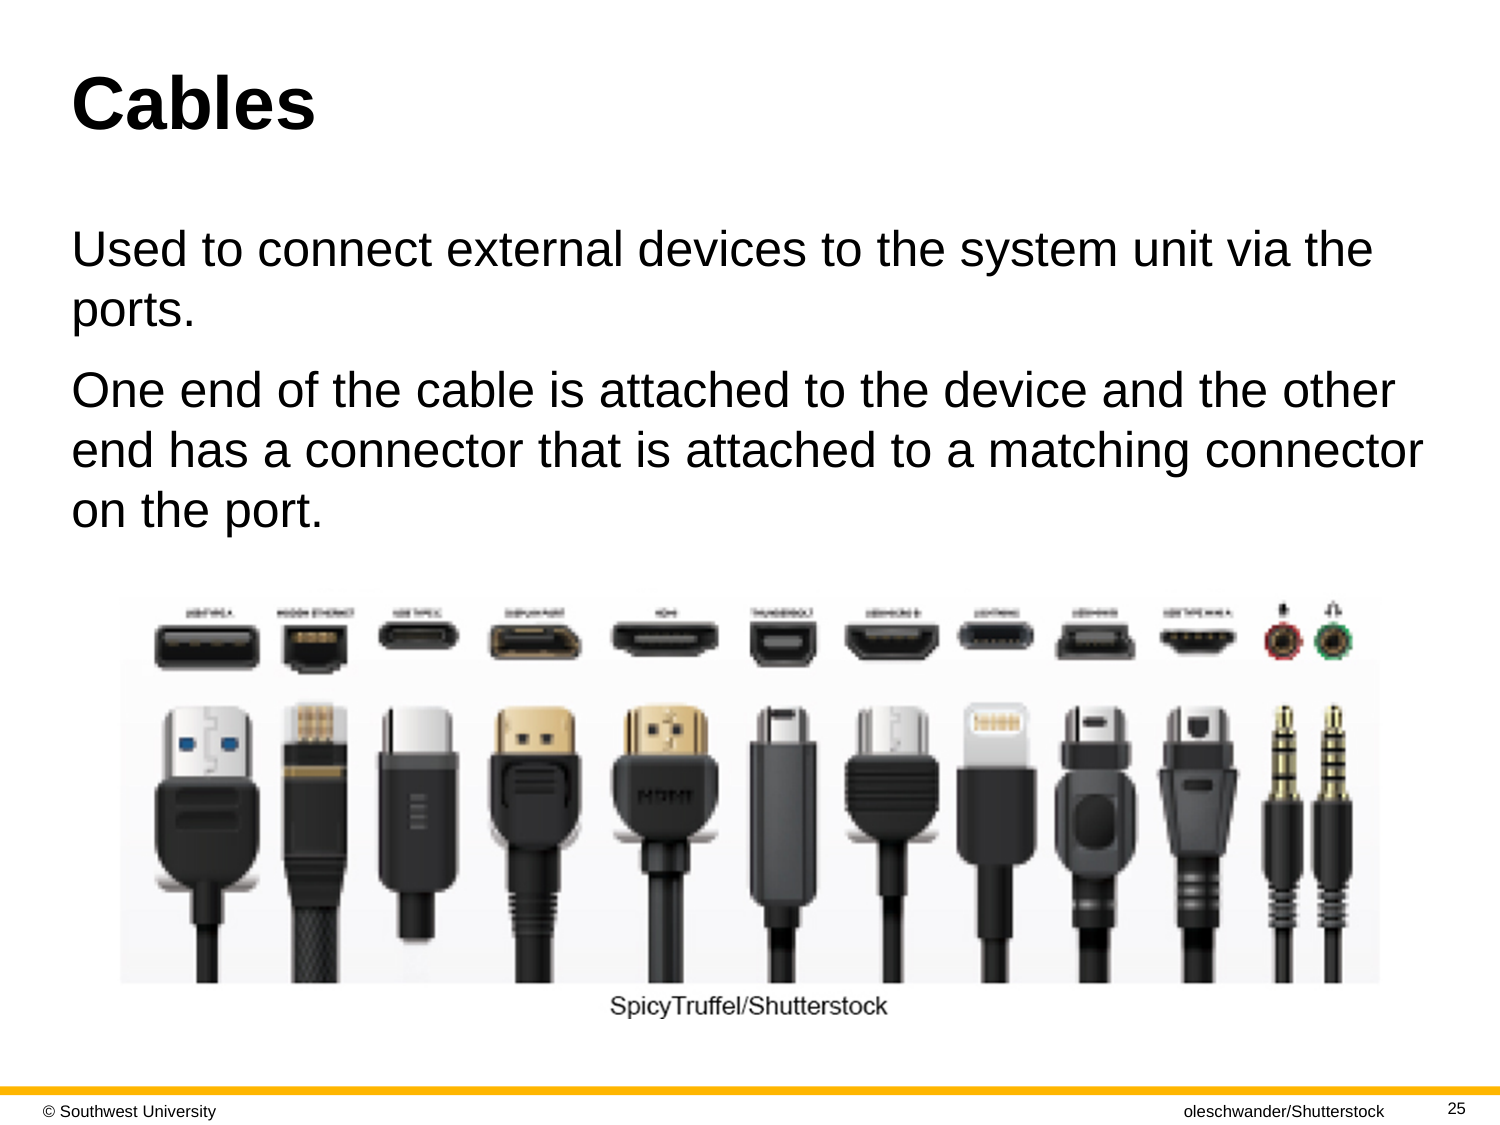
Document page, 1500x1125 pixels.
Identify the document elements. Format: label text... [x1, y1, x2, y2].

list Used to connect external devices to the system unit via the ports. One end of the cable is attached to the device and the other end has a connector that is attached to a matching connector on the port. [56, 209, 1444, 552]
list oleschwander/Shutterstock [256, 1096, 1400, 1125]
slide_number 25 [1415, 1094, 1474, 1122]
title Cables [56, 38, 1444, 173]
picture [117, 588, 1383, 1019]
